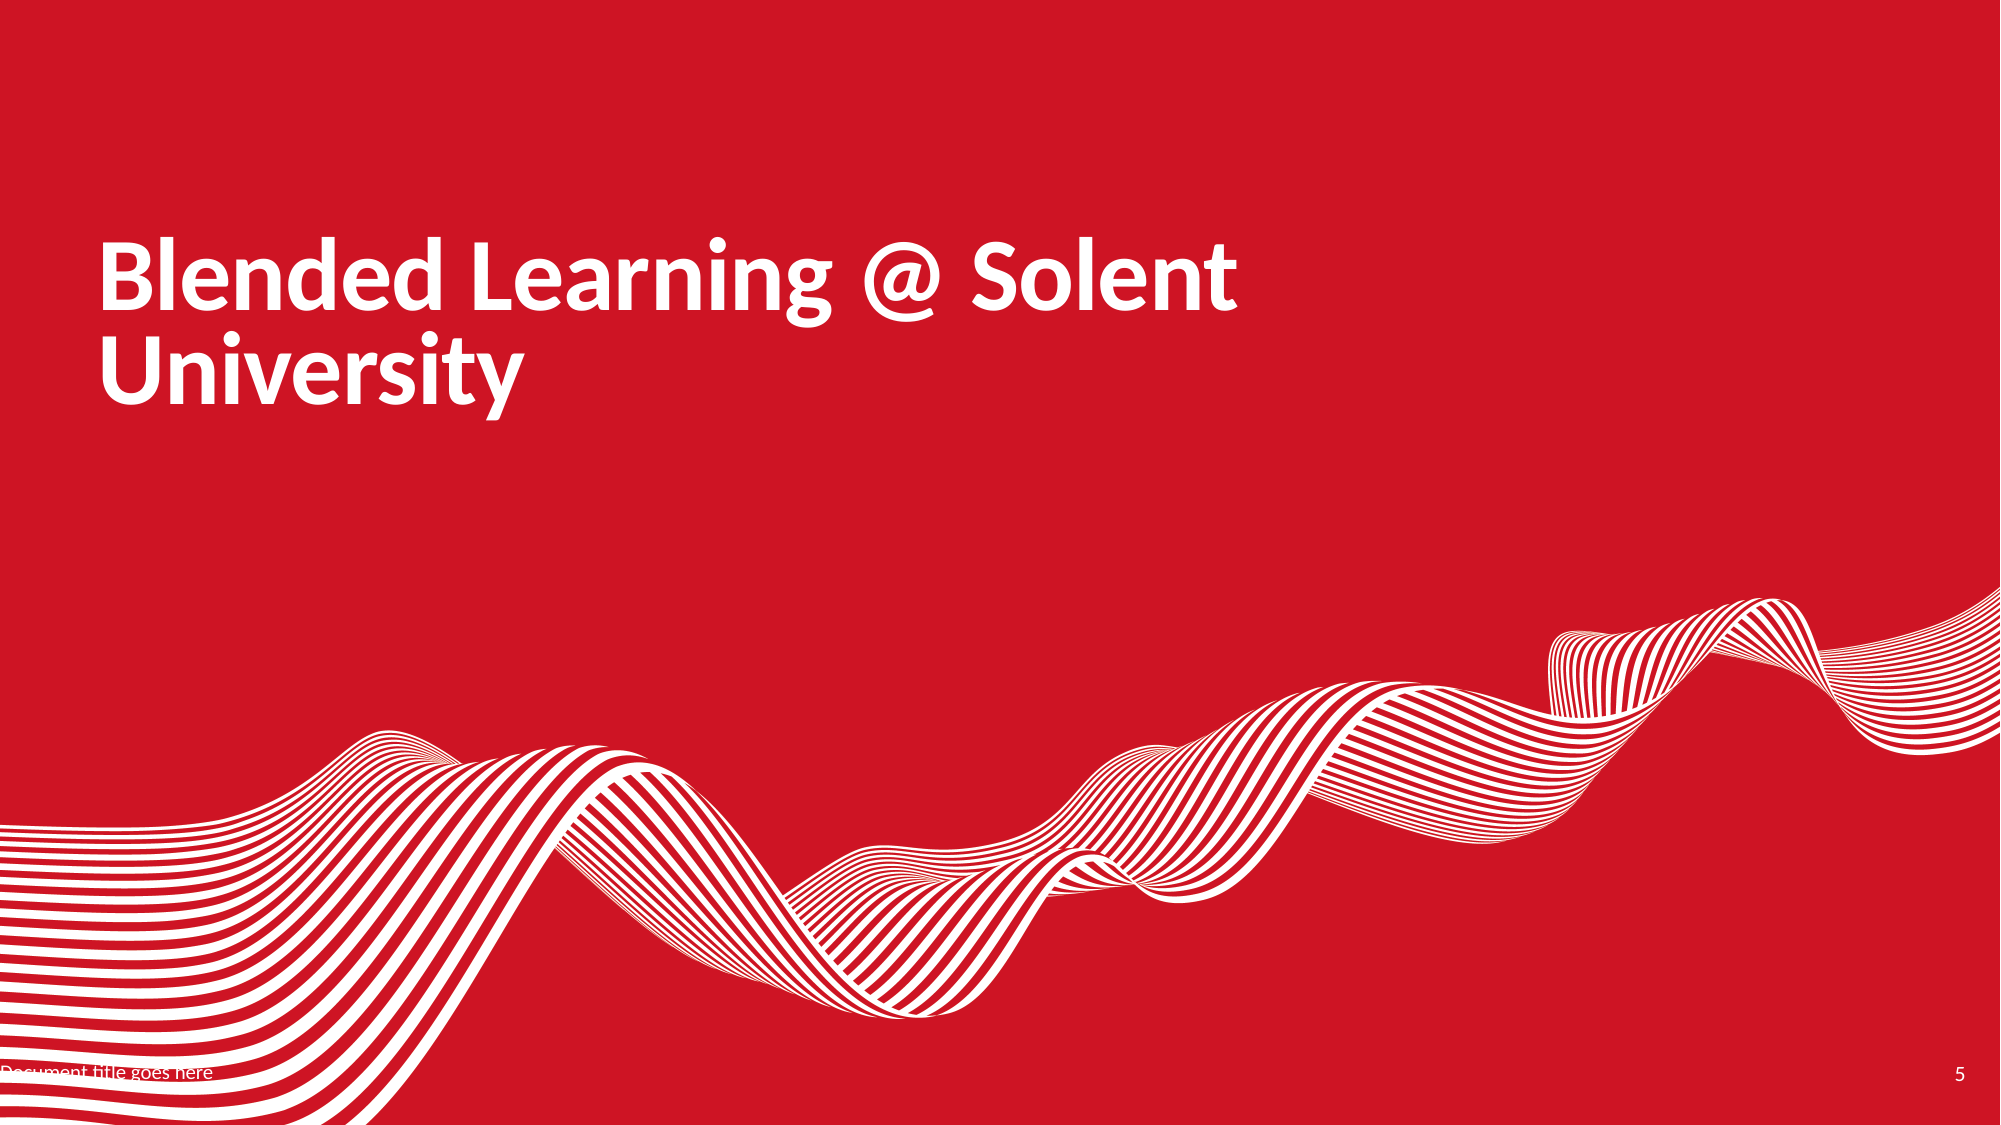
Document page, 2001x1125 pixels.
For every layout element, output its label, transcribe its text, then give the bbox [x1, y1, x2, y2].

slide_number 5 [1920, 1042, 2000, 1103]
footer Document title goes here [0, 1058, 675, 1091]
title Blended Learning @ Solent University [97, 235, 1529, 433]
picture [0, 0, 2000, 1125]
